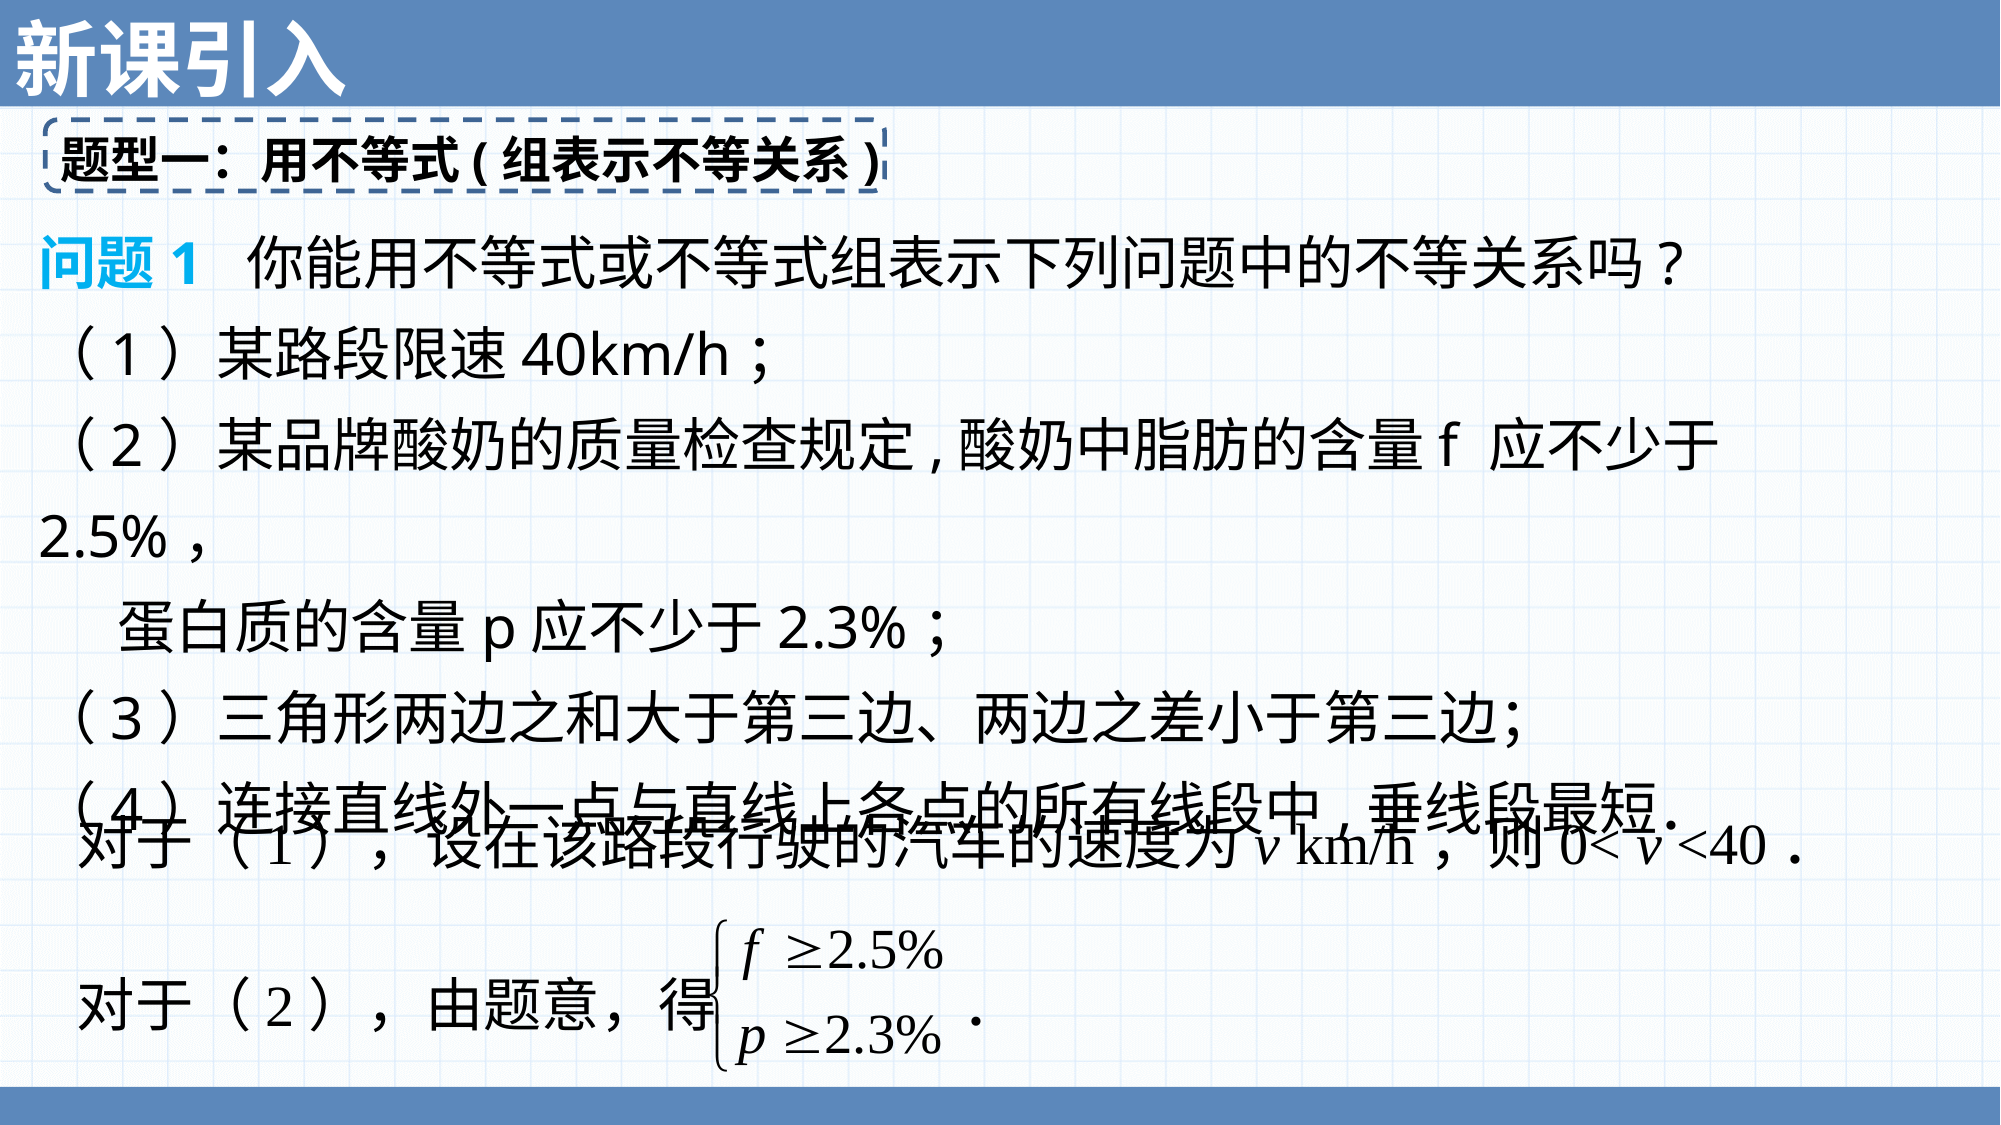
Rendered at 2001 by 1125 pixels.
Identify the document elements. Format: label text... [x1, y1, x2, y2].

picture [0, 0, 2001, 1125]
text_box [45, 119, 1153, 197]
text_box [69, 910, 1896, 1081]
text_box 对于（1），设在该路段行驶的汽车的速度为v km/h，则0< v <40． [69, 764, 1897, 884]
text_box 新课引入 [0, 0, 372, 108]
text_box 问题1 你能用不等式或不等式组表示下列问题中的不等关系吗? （1）某路段限速40km/h； （2）某品牌酸奶的质量检查规定,酸奶中脂肪的含量f 应不少于2.5%， 蛋白质的含量p应不少于2.3%； （3）三角形两边之和大于第三边、两边之差小于第三边； （4）连接直线外一点与直线上各点的所有线段中,垂线段最短． [23, 197, 1943, 850]
